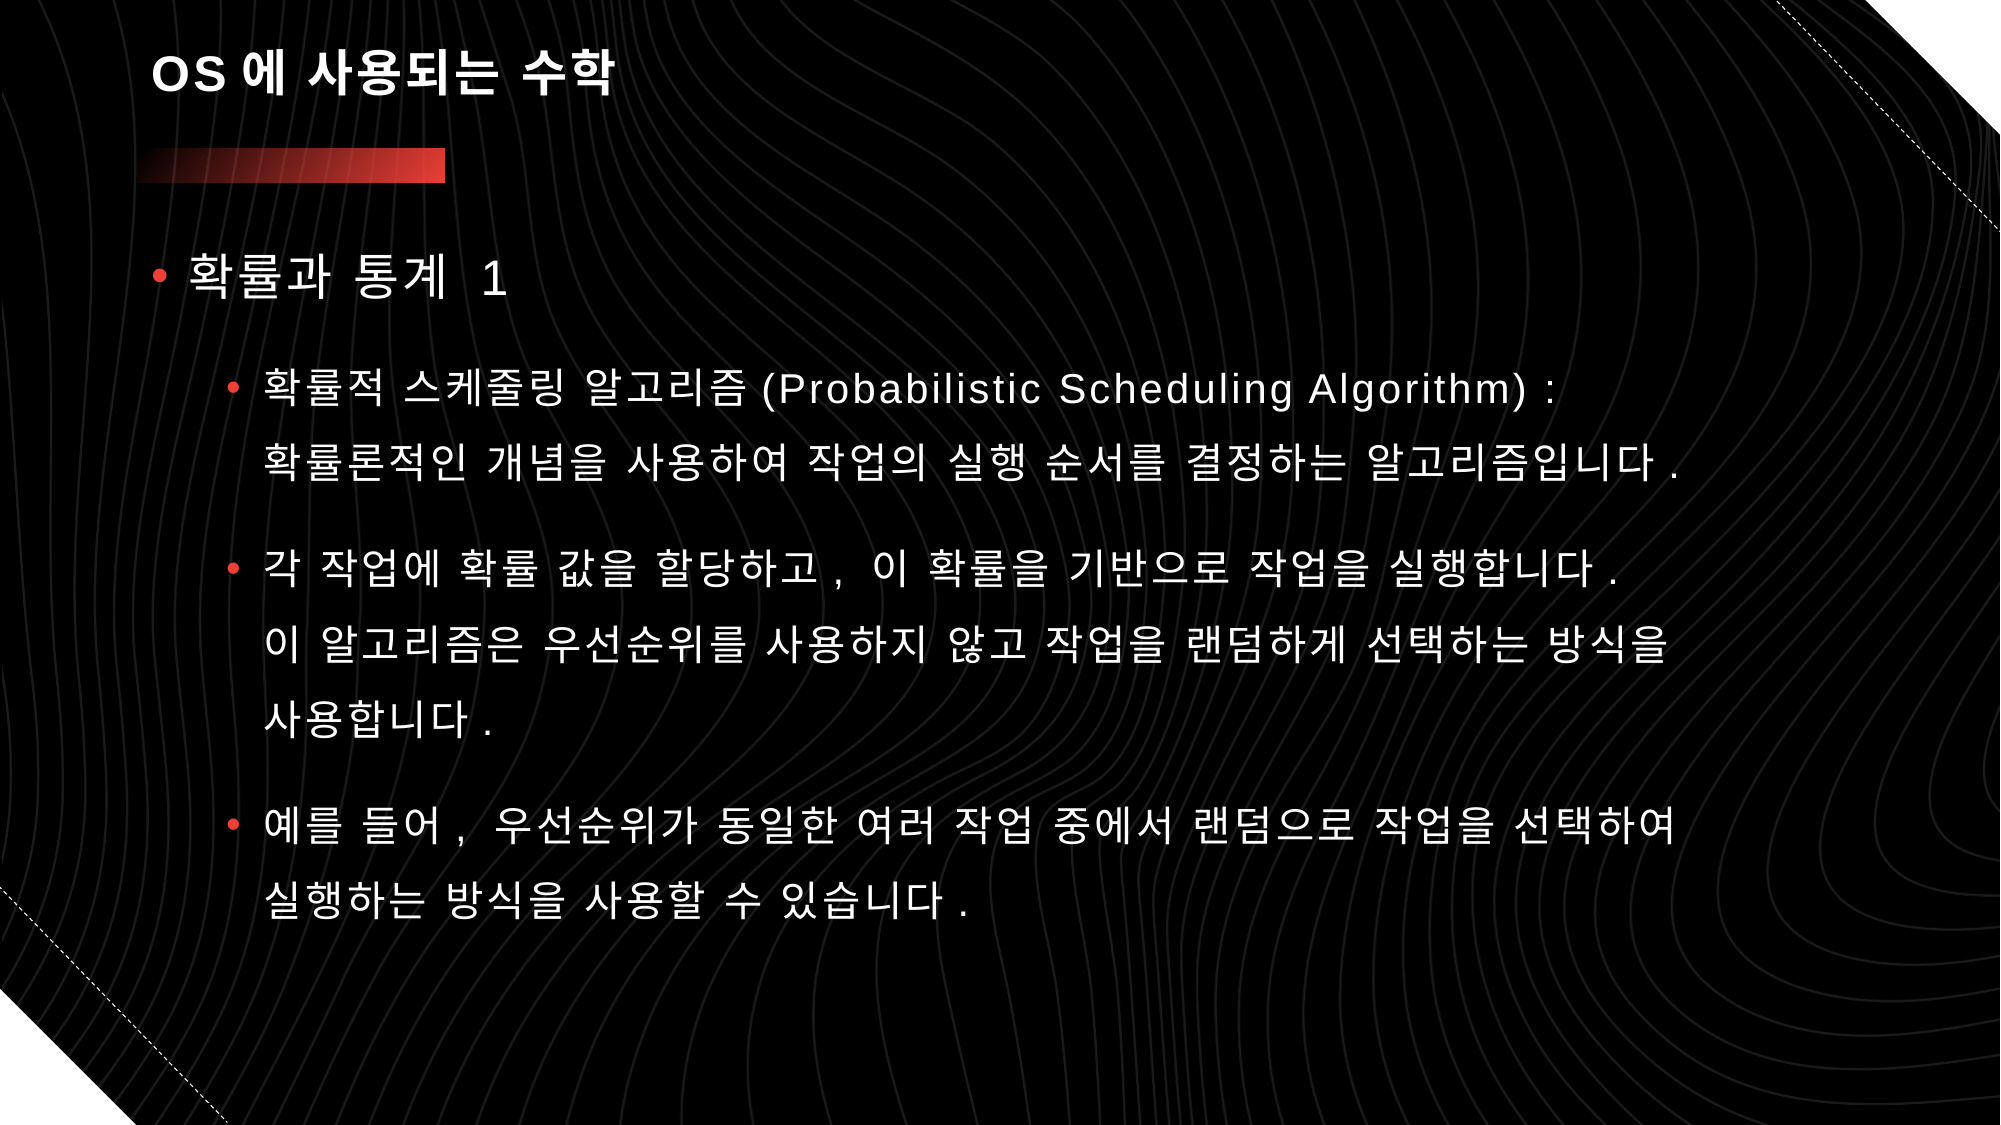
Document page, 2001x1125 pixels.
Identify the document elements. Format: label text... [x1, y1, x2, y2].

title OS에 사용되는 수학 [136, 27, 1863, 124]
list 확률과 통계 1 확률적 스케줄링 알고리즘(Probabilistic Scheduling Algorithm) : 확률론적인 개념을 사용하여 작업의 실행 순서를 결정하는 알고리즘입니다. 각 작업에 확률 값을 할당하고, 이 확률을 기반으로 작업을 실행합니다. 이 알고리즘은 우선순위를 사용하지 않고 작업을 랜덤하게 선택하는 방식을 사용합니다. 예를 들어, 우선순위가 동일한 여러 작업 중에서 랜덤으로 작업을 선택하여 실행하는 방식을 사용할 수 있습니다. [136, 207, 1864, 1060]
